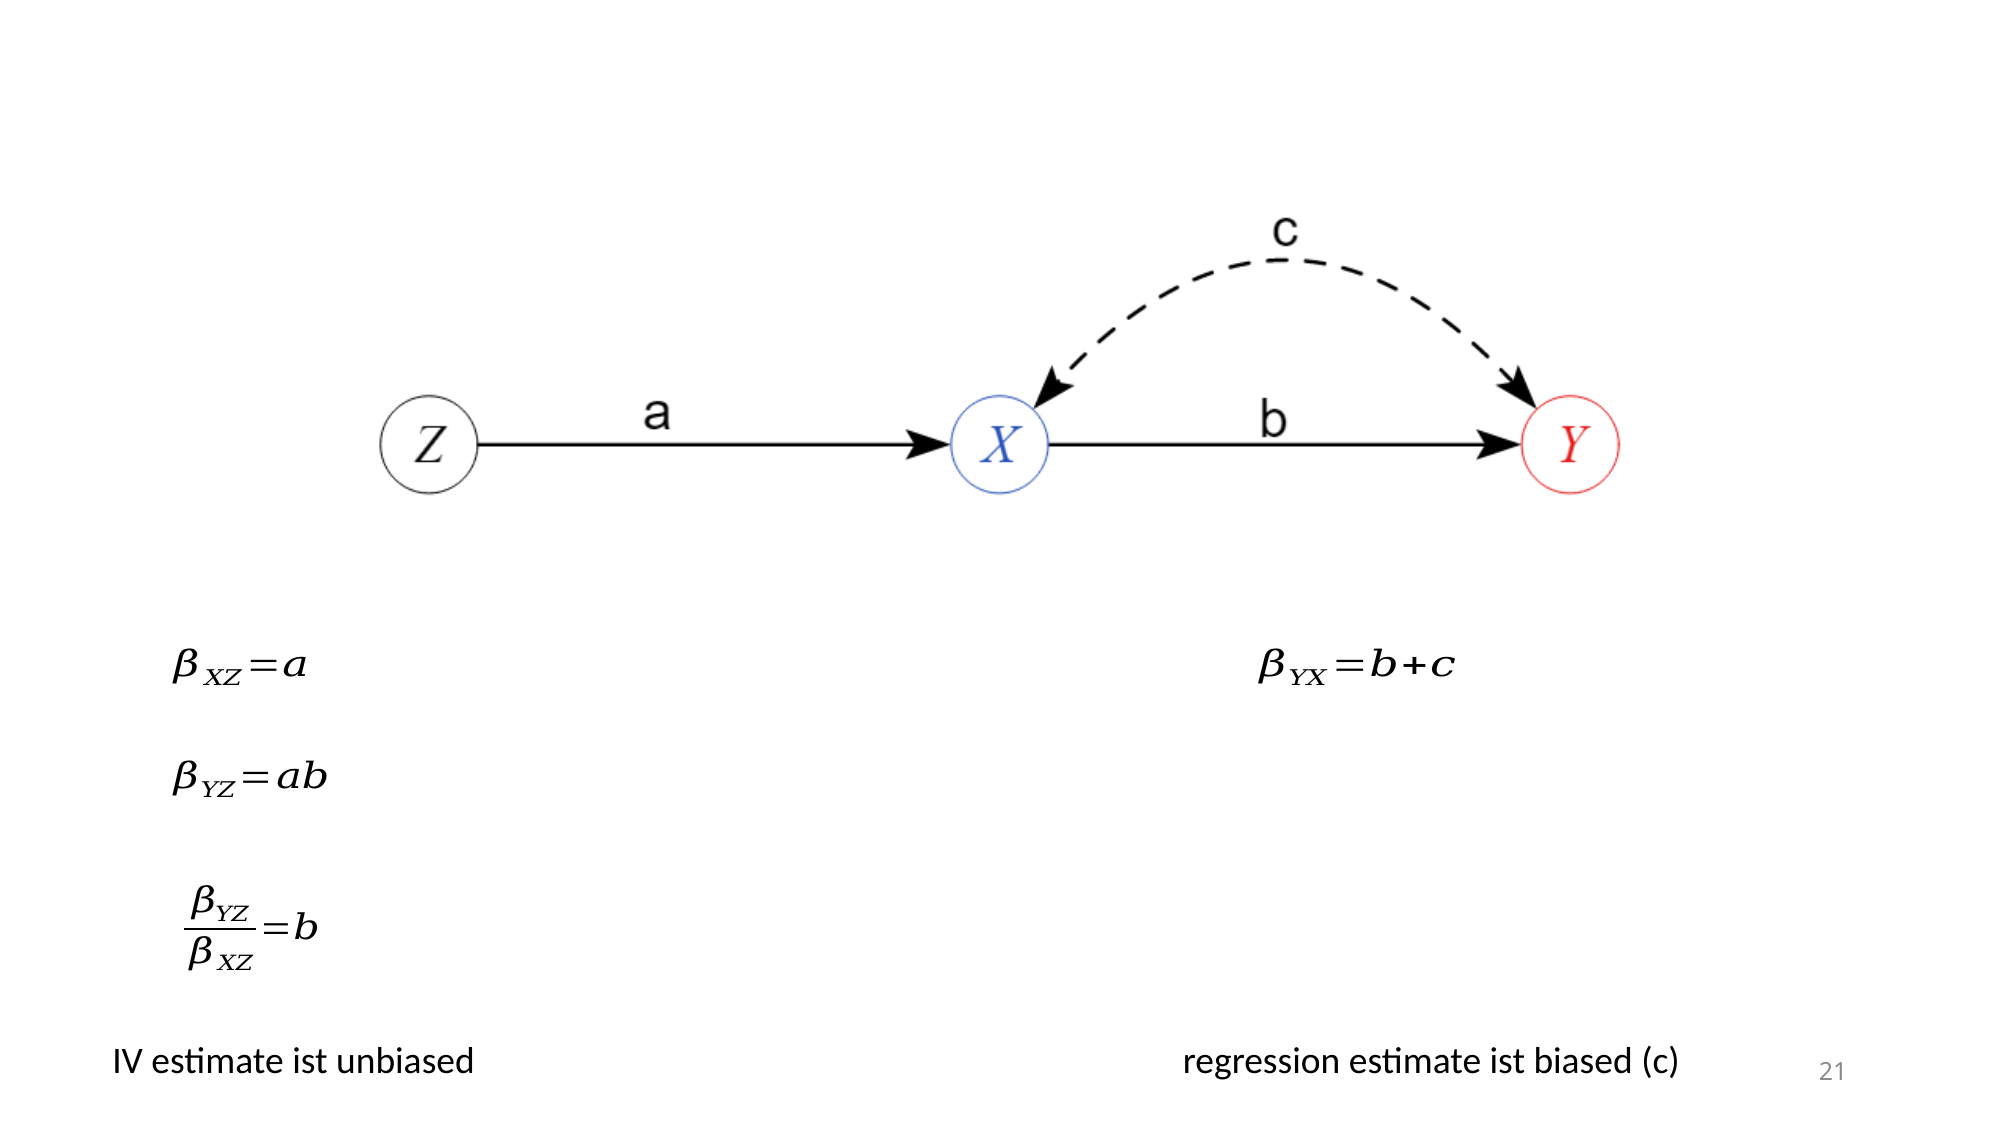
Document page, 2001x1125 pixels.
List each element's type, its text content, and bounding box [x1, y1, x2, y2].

picture [0, 0, 2000, 608]
text_box IV estimate ist unbiased [97, 1028, 491, 1088]
text_box regression estimate ist biased (c) [1168, 1028, 1696, 1088]
slide_number 21 [1412, 1042, 1863, 1103]
